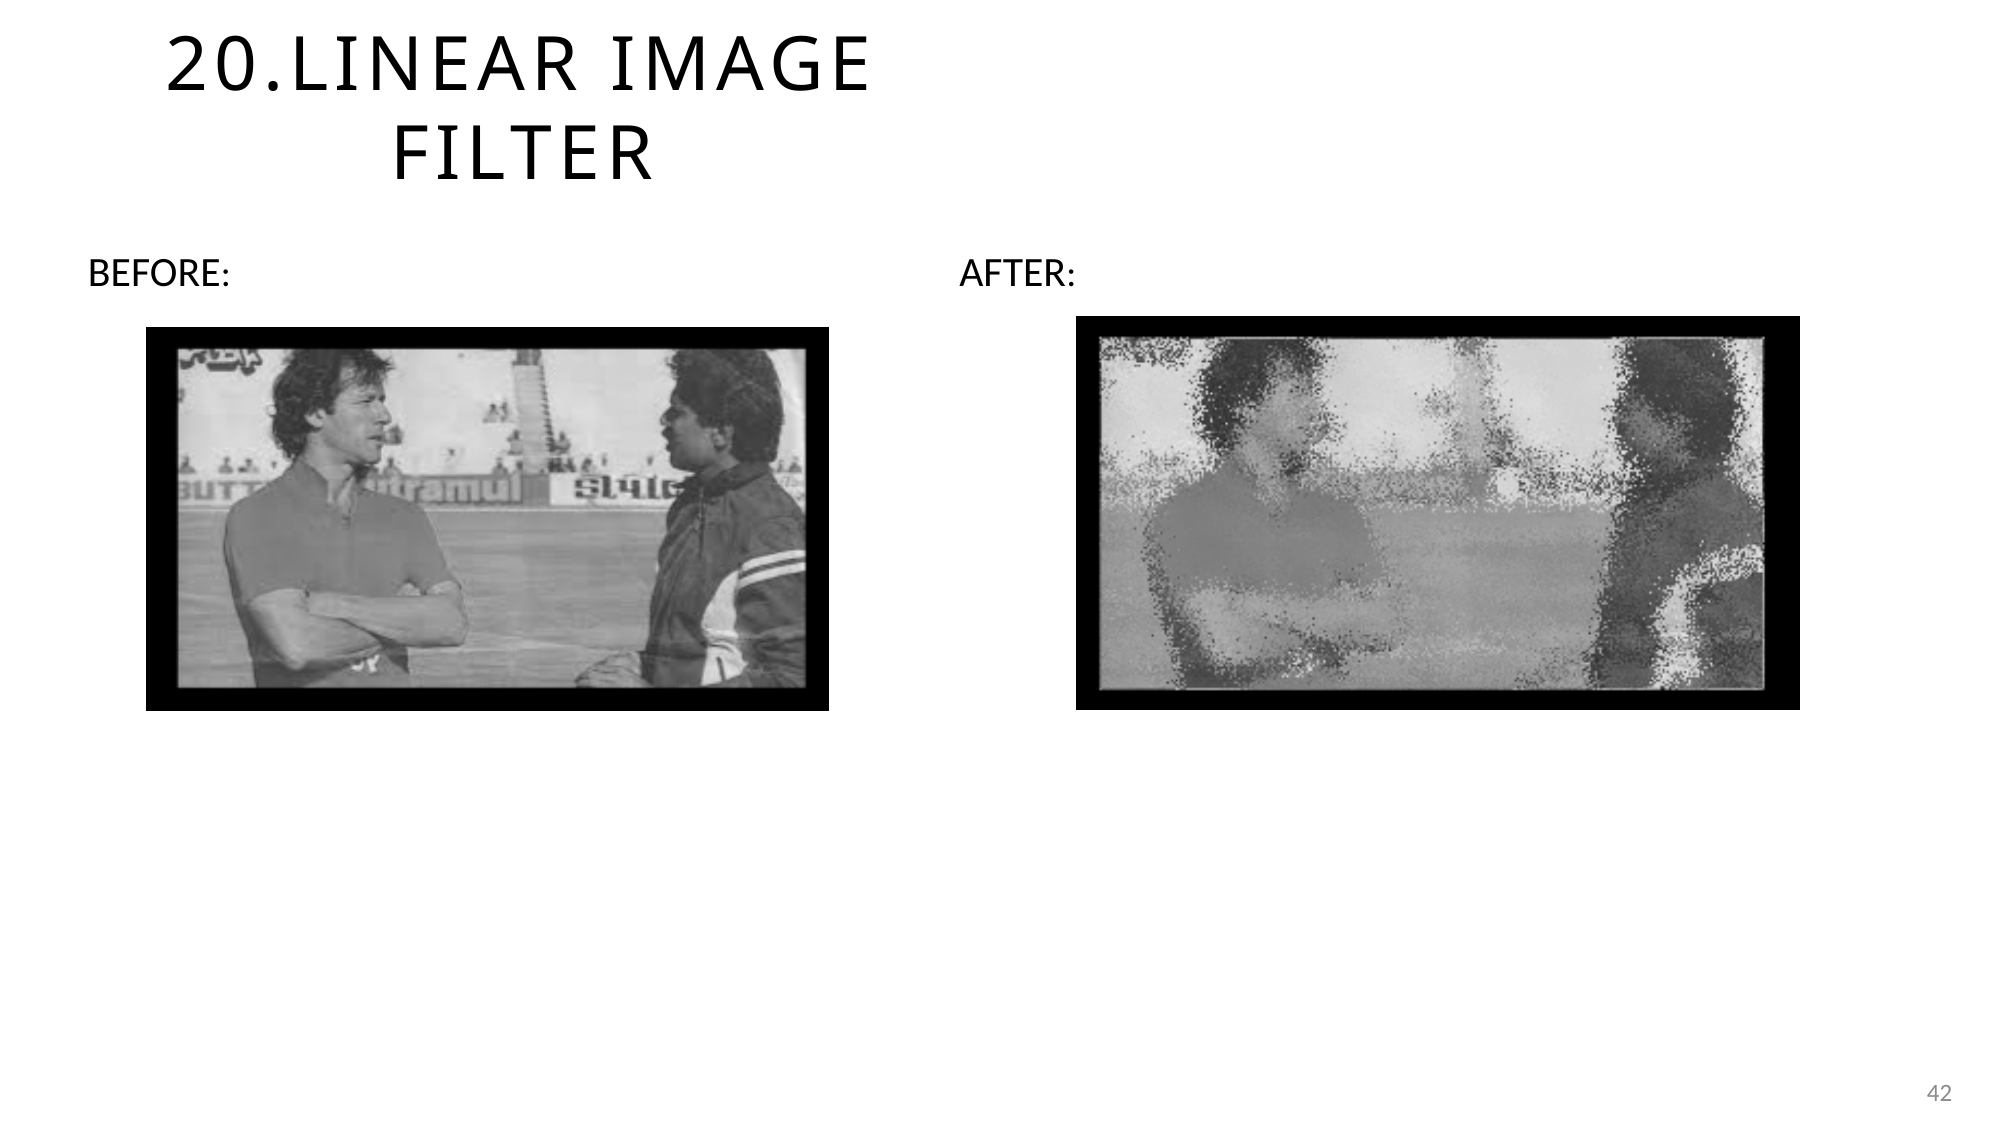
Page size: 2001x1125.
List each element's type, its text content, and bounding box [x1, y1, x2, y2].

text_box AFTER: [944, 237, 1120, 303]
text_box BEFORE: [73, 237, 272, 303]
title 20.LINEAR IMAGE FILTER [11, 18, 1033, 192]
slide_number 42 [1894, 1061, 1968, 1121]
picture [1076, 316, 1800, 710]
picture [146, 327, 829, 711]
